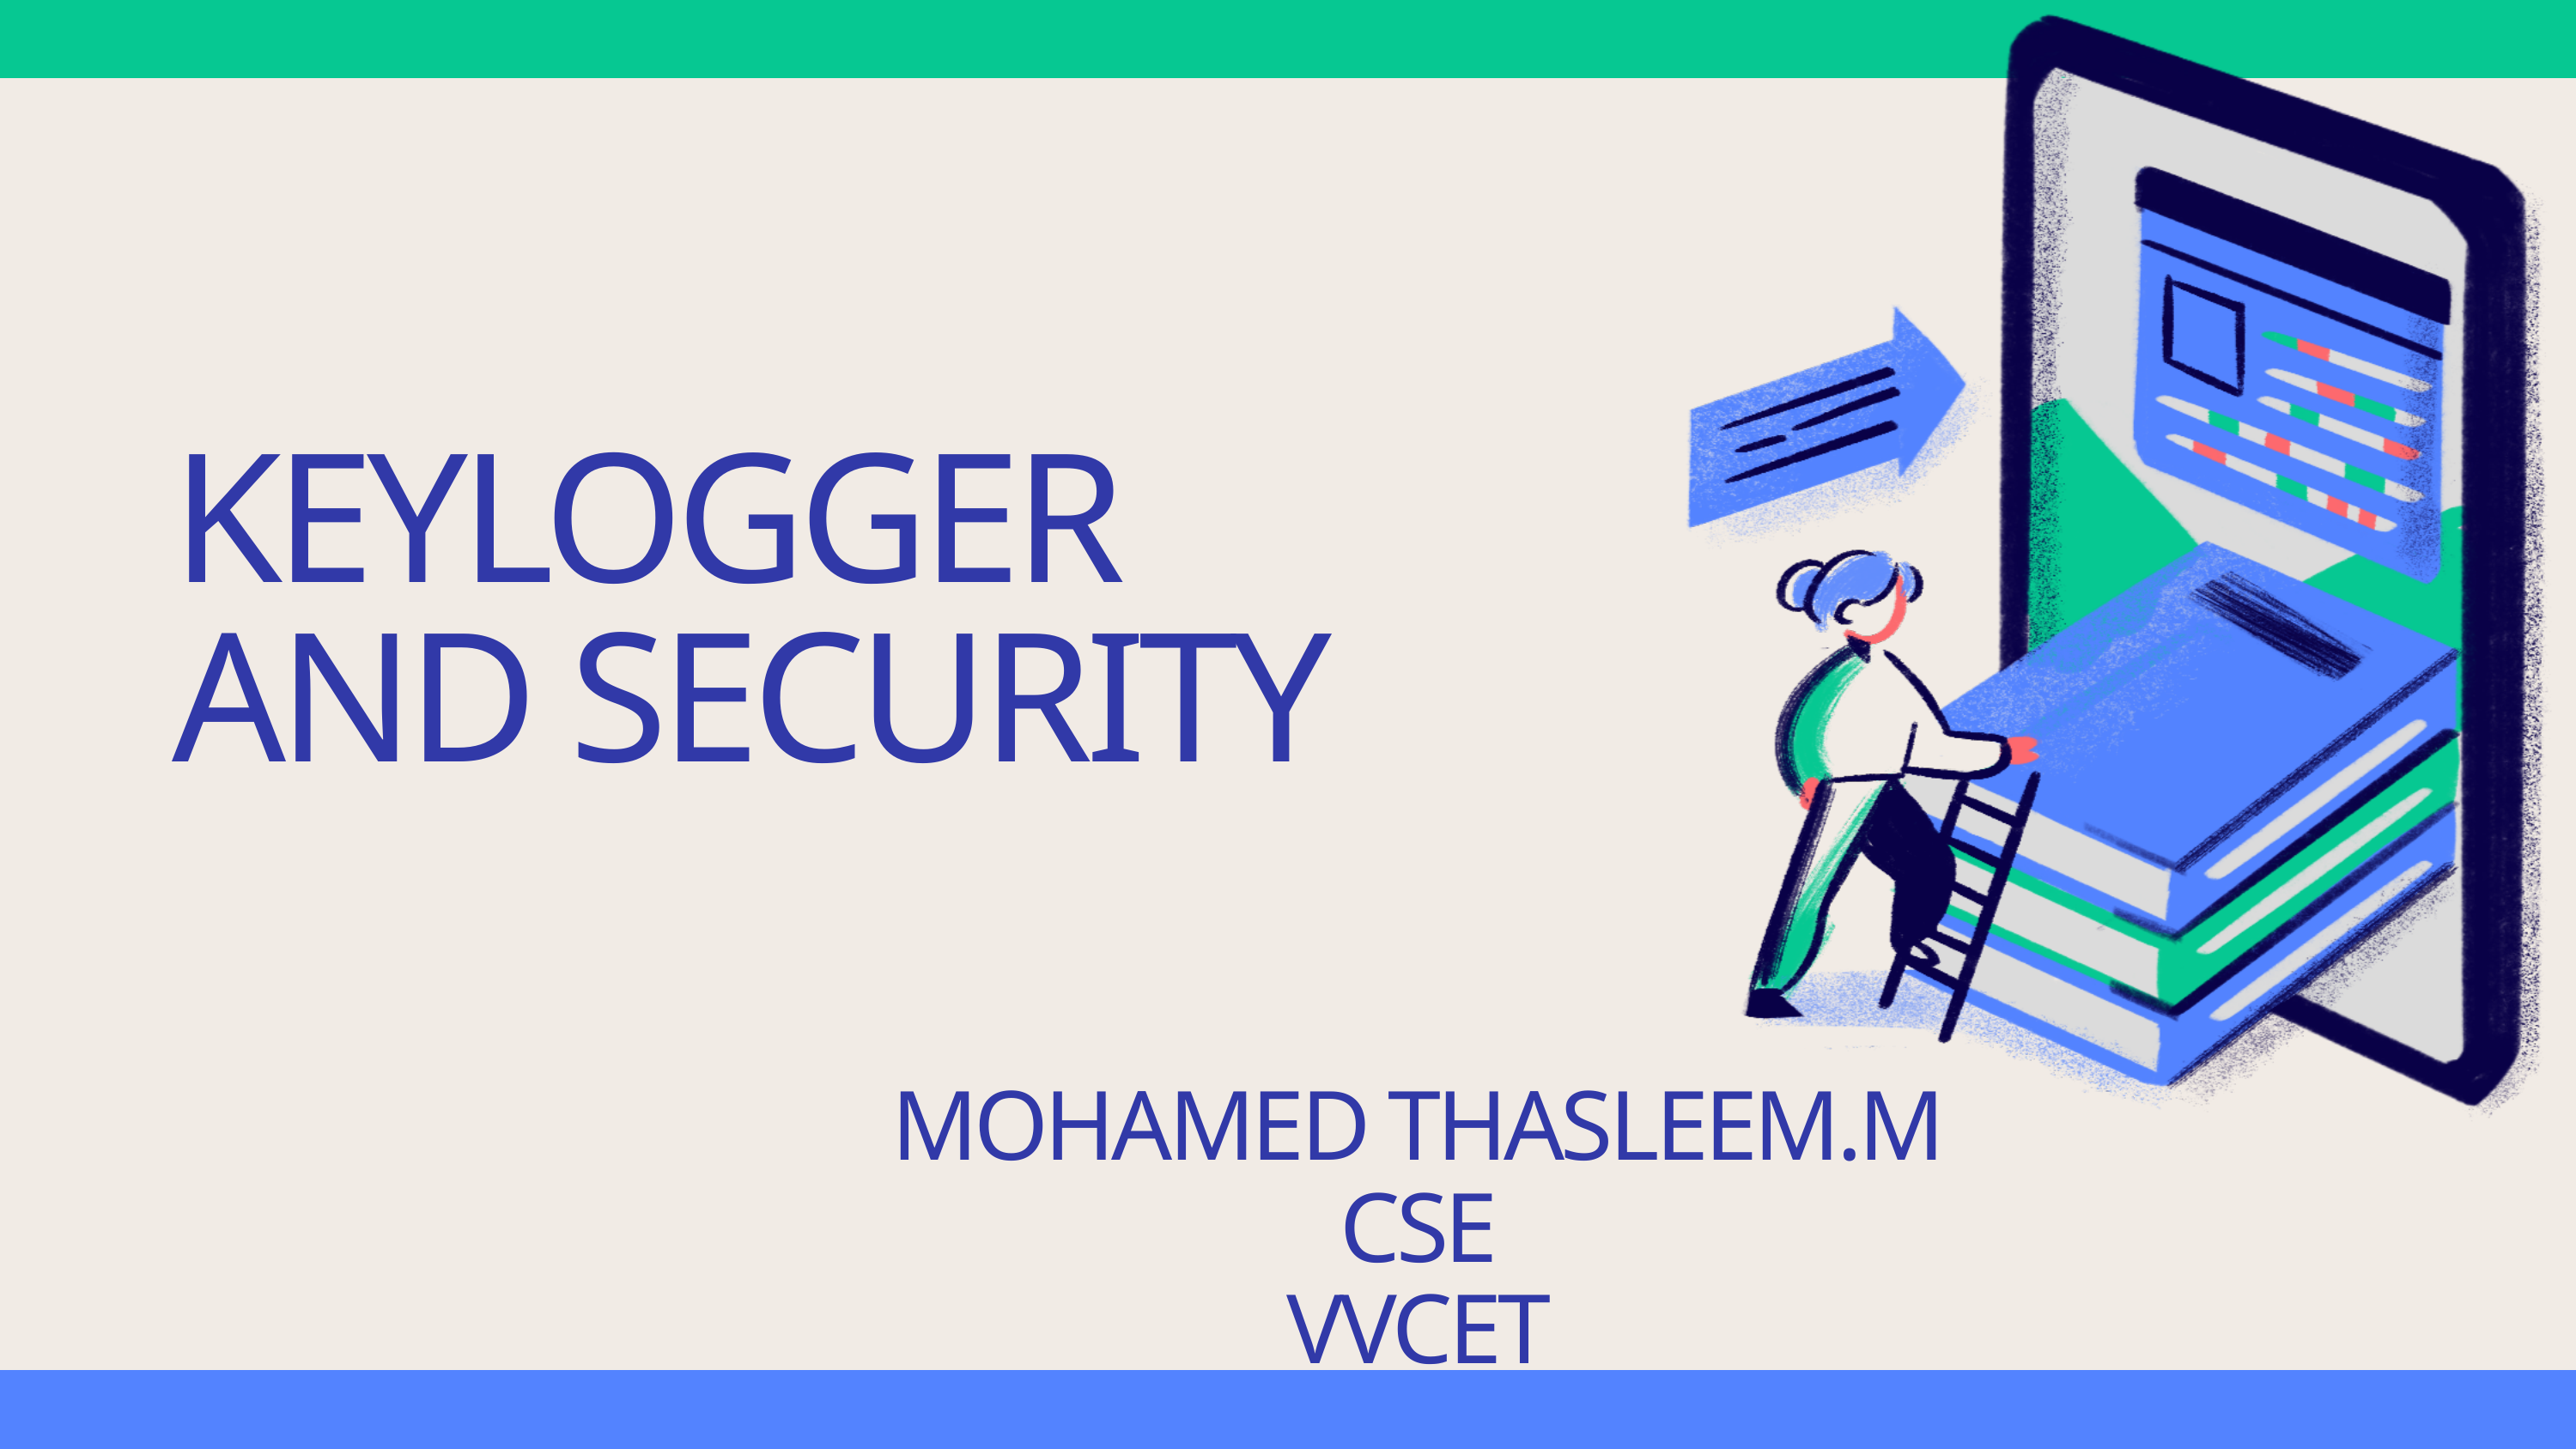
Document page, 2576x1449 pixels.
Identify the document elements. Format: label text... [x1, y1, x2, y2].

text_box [0, 1369, 2576, 1449]
text_box MOHAMED THASLEEM.M CSE VVCET [877, 1077, 1961, 1367]
text_box KEYLOGGER AND SECURITY [171, 439, 1419, 797]
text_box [0, 0, 2576, 79]
text_box [1674, 88, 2552, 1151]
